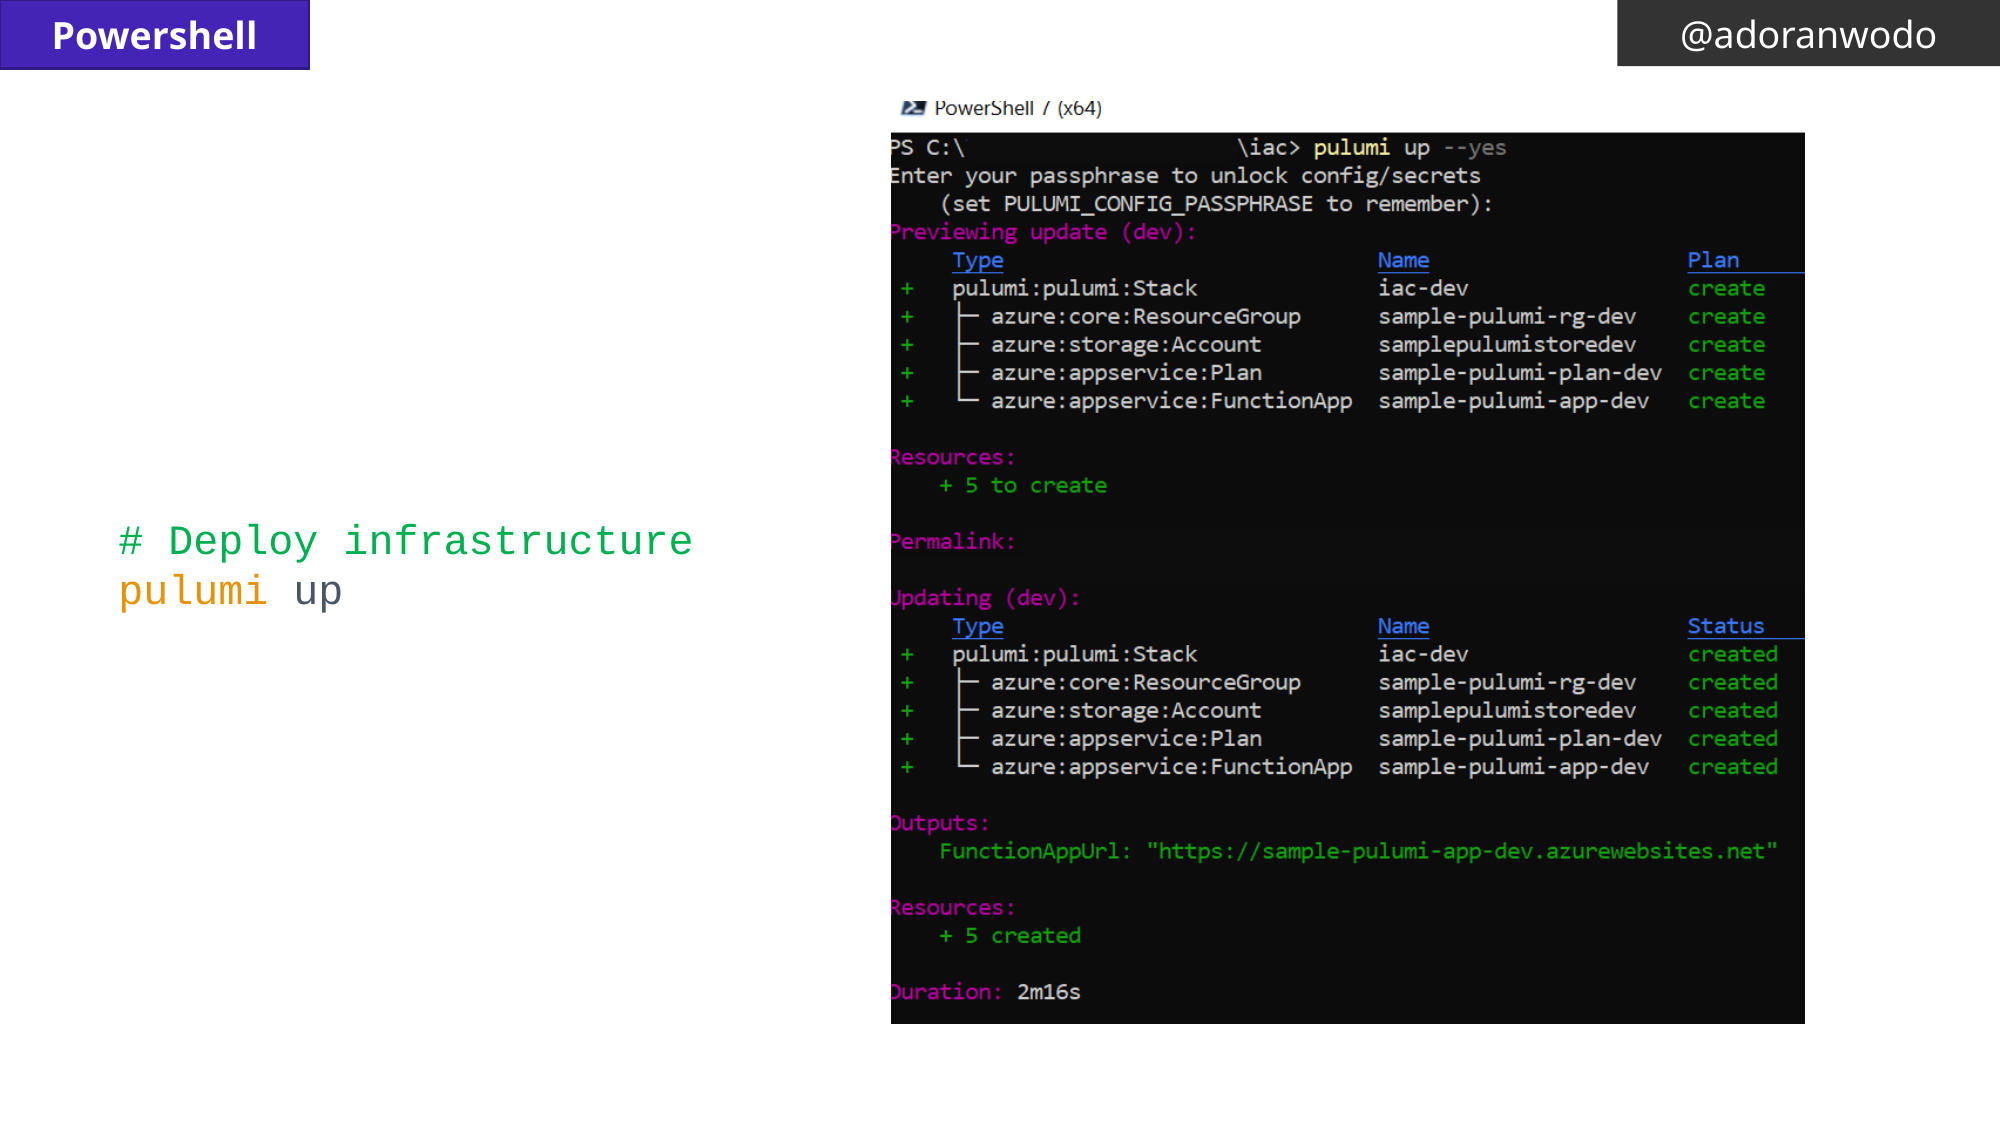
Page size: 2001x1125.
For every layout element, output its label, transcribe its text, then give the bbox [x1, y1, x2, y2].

picture [891, 101, 1805, 1024]
text_box Powershell [0, 0, 310, 70]
text_box @adoranwodo [1616, 0, 2000, 67]
text_box # Deploy infrastructure pulumi up [103, 504, 709, 620]
